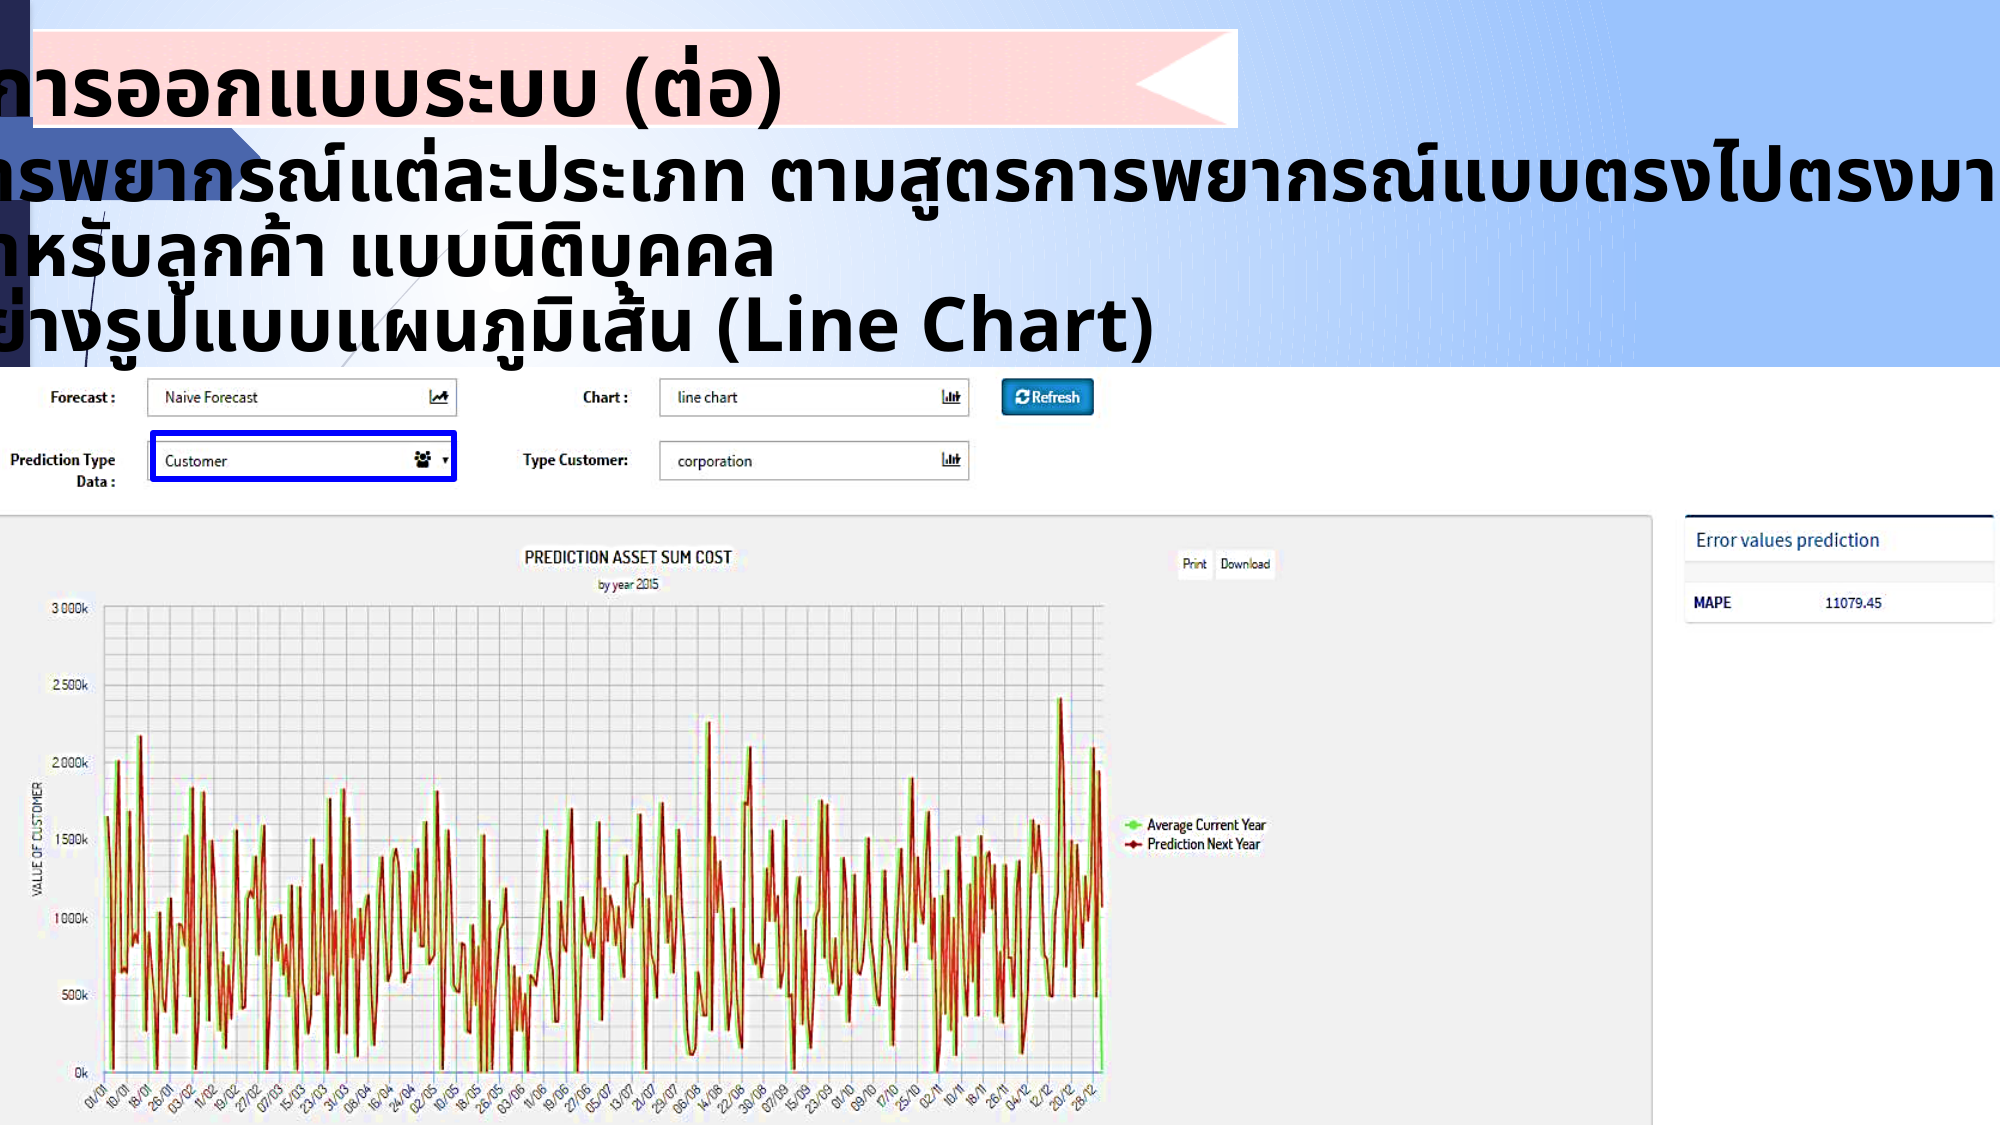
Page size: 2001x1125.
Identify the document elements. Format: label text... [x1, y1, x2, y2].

text_box ตัวอย่างรูปแบบแผนภูมิเส้น (Line Chart) [0, 268, 1170, 366]
text_box สำหรับลูกค้า แบบนิติบุคคล [0, 194, 793, 300]
picture [0, 366, 2000, 1125]
text_box การออกแบบระบบ (ต่อ) [0, 25, 799, 118]
text_box การพยากรณ์แต่ละประเภท ตามสูตรการพยากรณ์แบบตรงไปตรงมา [0, 118, 2000, 224]
picture [33, 29, 1238, 128]
